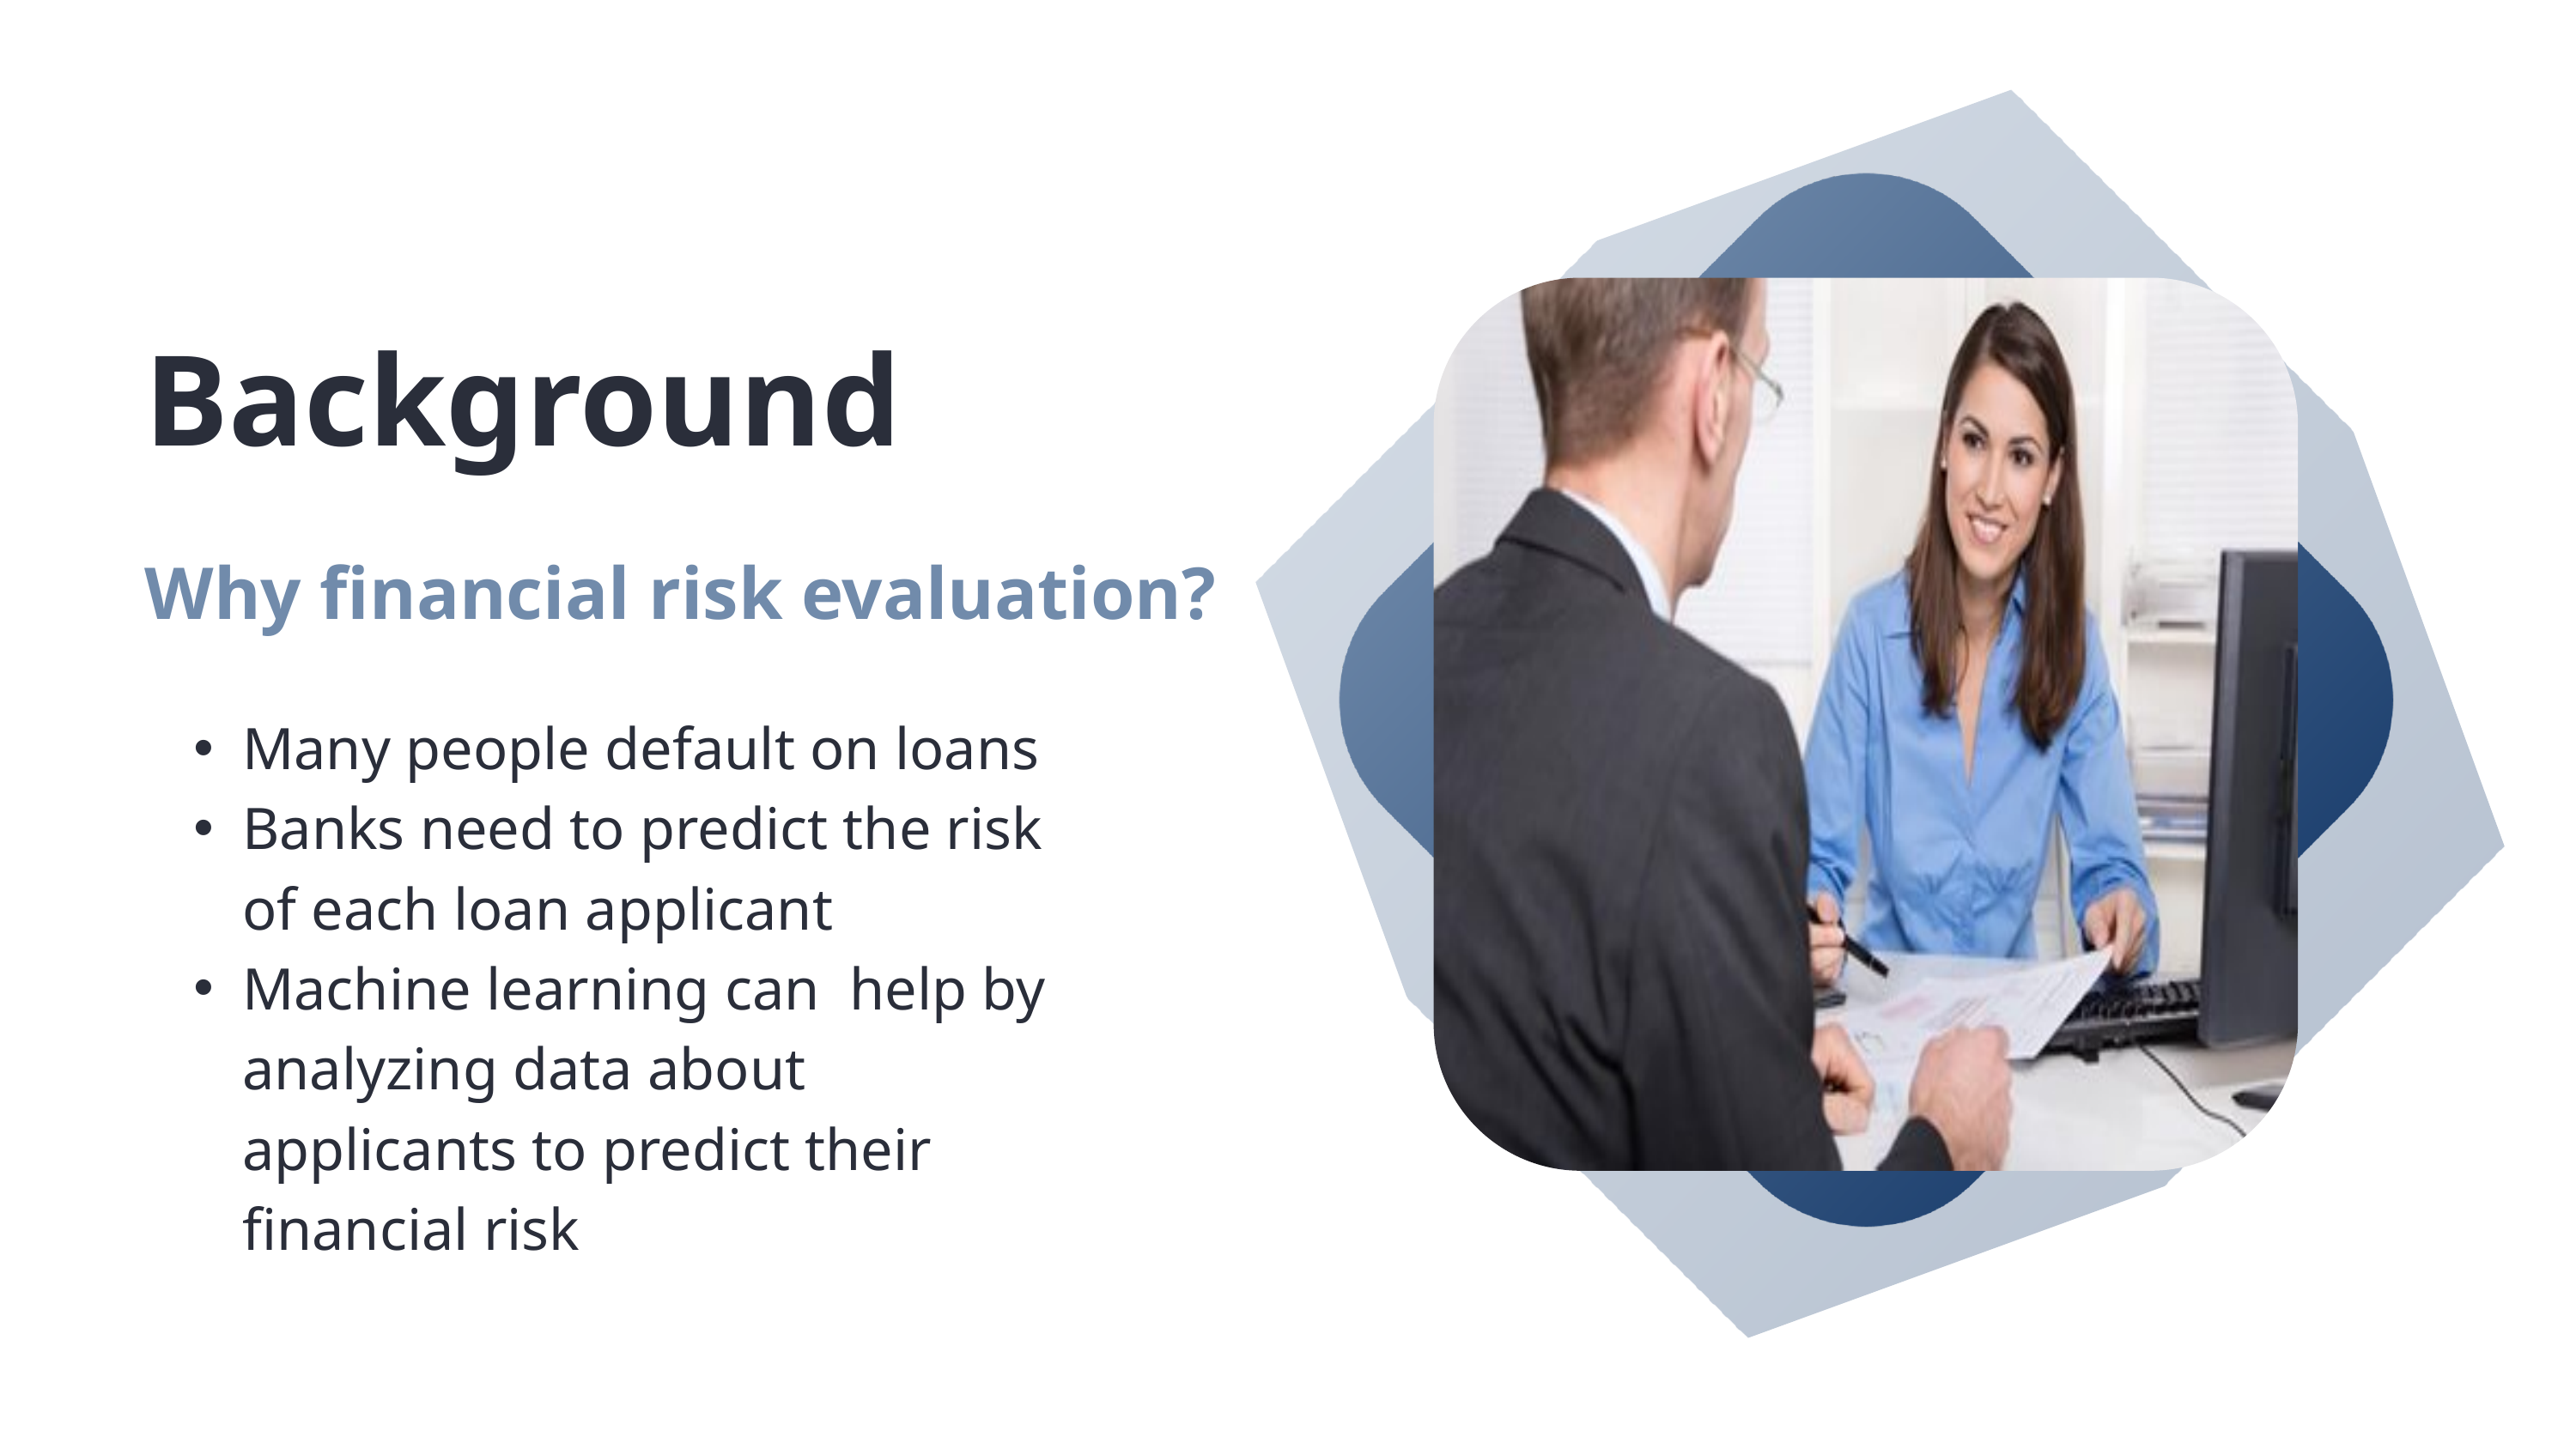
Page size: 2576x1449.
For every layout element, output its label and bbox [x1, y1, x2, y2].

text_box [1185, 19, 2575, 1409]
text_box [144, 307, 1267, 1181]
text_box [1432, 276, 2300, 1173]
